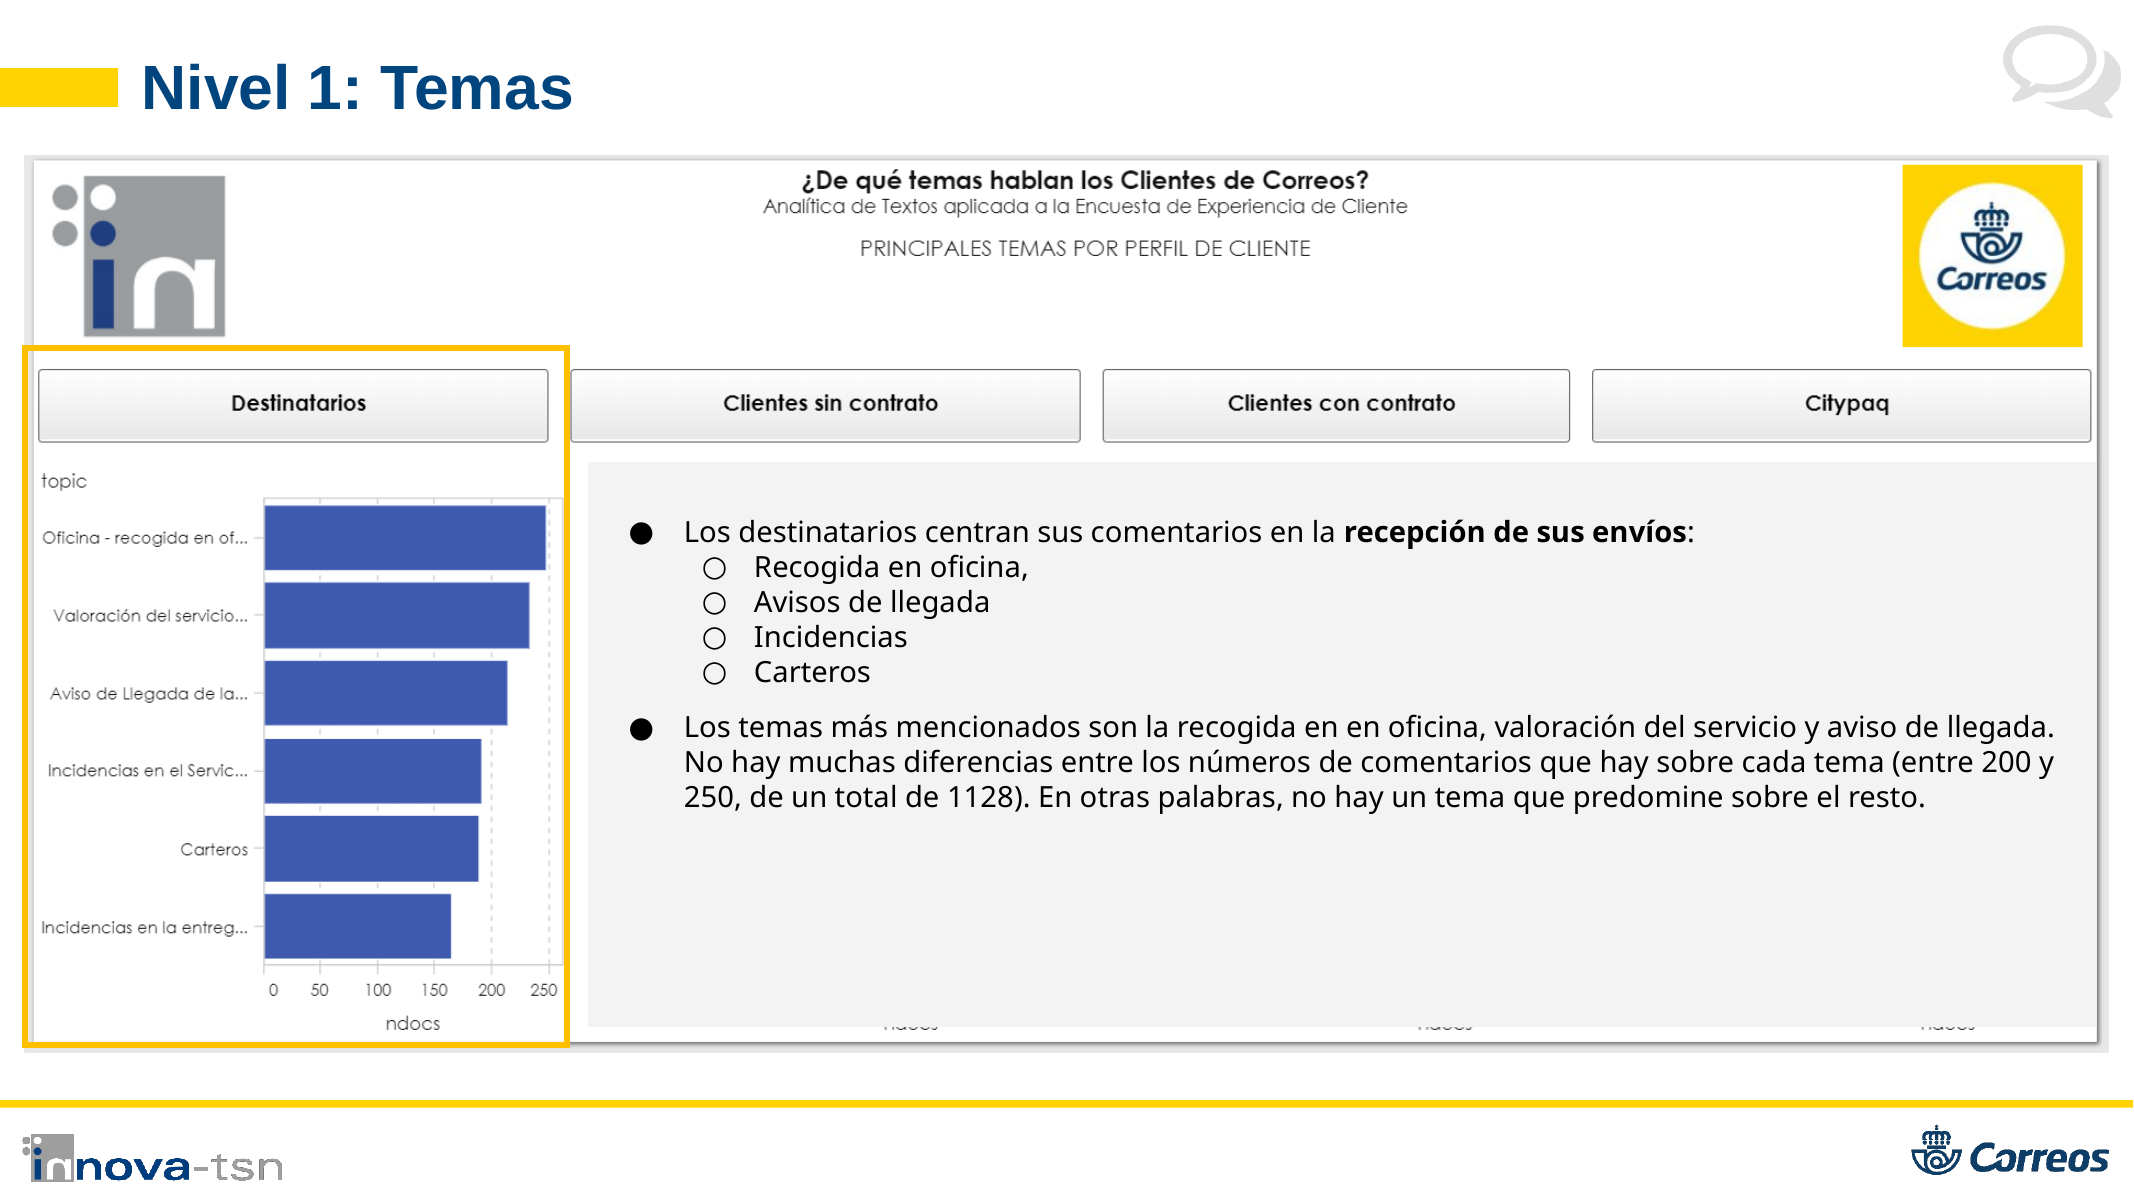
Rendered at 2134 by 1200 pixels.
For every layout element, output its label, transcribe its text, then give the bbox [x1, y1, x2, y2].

picture [1886, 1099, 2134, 1200]
subtitle Nivel 1: Temas [141, 55, 1997, 131]
picture [2002, 12, 2121, 131]
picture [24, 155, 2109, 1053]
picture [16, 1127, 287, 1188]
